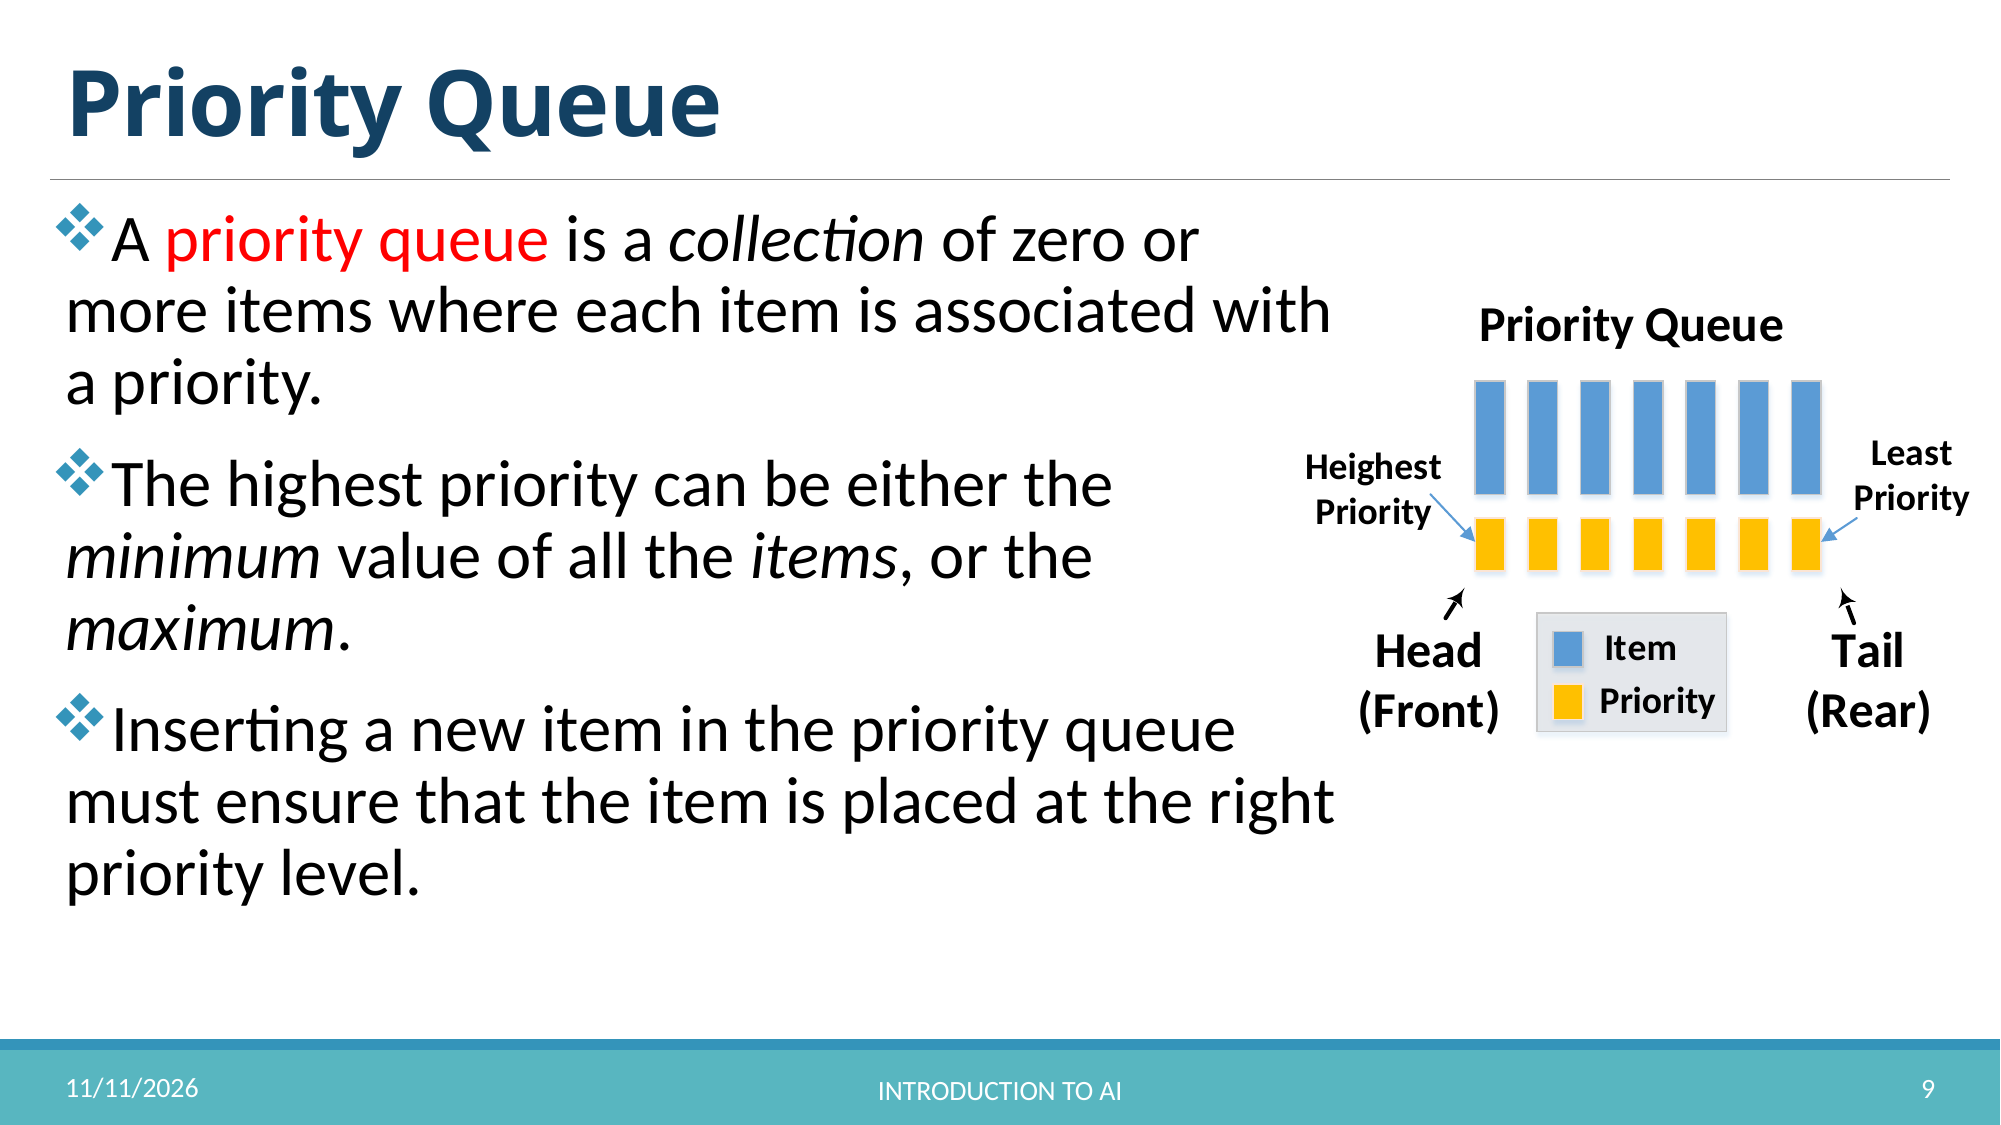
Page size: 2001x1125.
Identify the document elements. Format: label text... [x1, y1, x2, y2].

list A priority queue is a collection of zero or more items where each item is associated with a priority. The highest priority can be either the minimum value of all the items, or the maximum. Inserting a new item in the priority queue must ensure that the item is placed at the right priority level. [50, 195, 1349, 1030]
title Priority Queue [50, 47, 1950, 163]
picture [1283, 278, 1990, 767]
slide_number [50, 1056, 456, 1117]
slide_number 9 [1734, 1057, 1950, 1118]
footer Introduction to AI [604, 1059, 1396, 1120]
